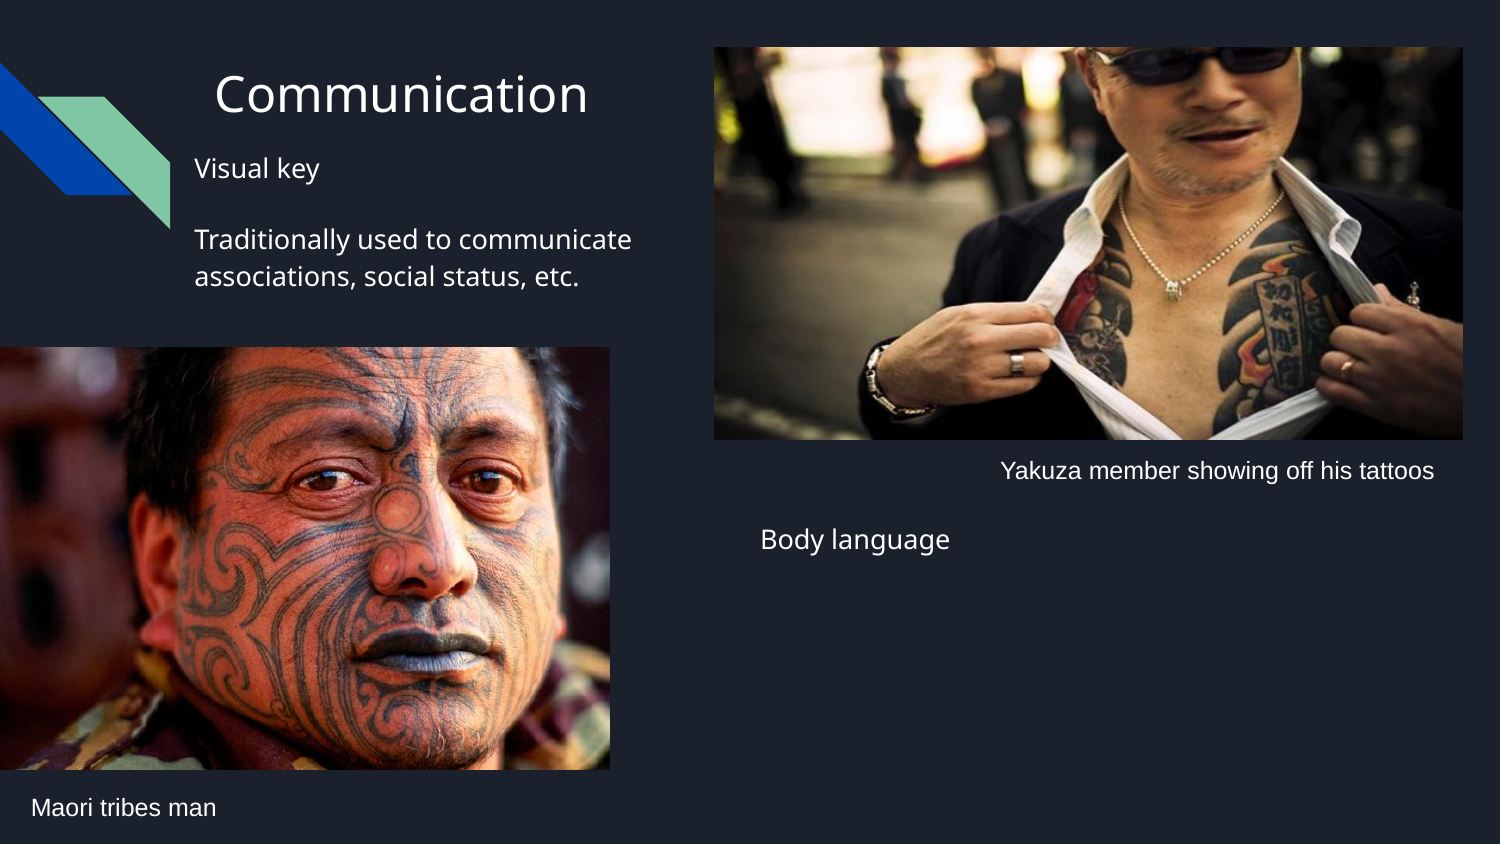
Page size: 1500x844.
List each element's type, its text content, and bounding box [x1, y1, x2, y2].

picture [714, 46, 1463, 440]
list Visual key Traditionally used to communicate associations, social status, etc. [179, 131, 705, 380]
text_box Yakuza member showing off his tattoos [985, 439, 1494, 499]
picture [0, 347, 610, 770]
text_box Maori tribes man [15, 778, 568, 811]
text_box Body language [745, 507, 1374, 777]
title Communication [199, 47, 641, 131]
